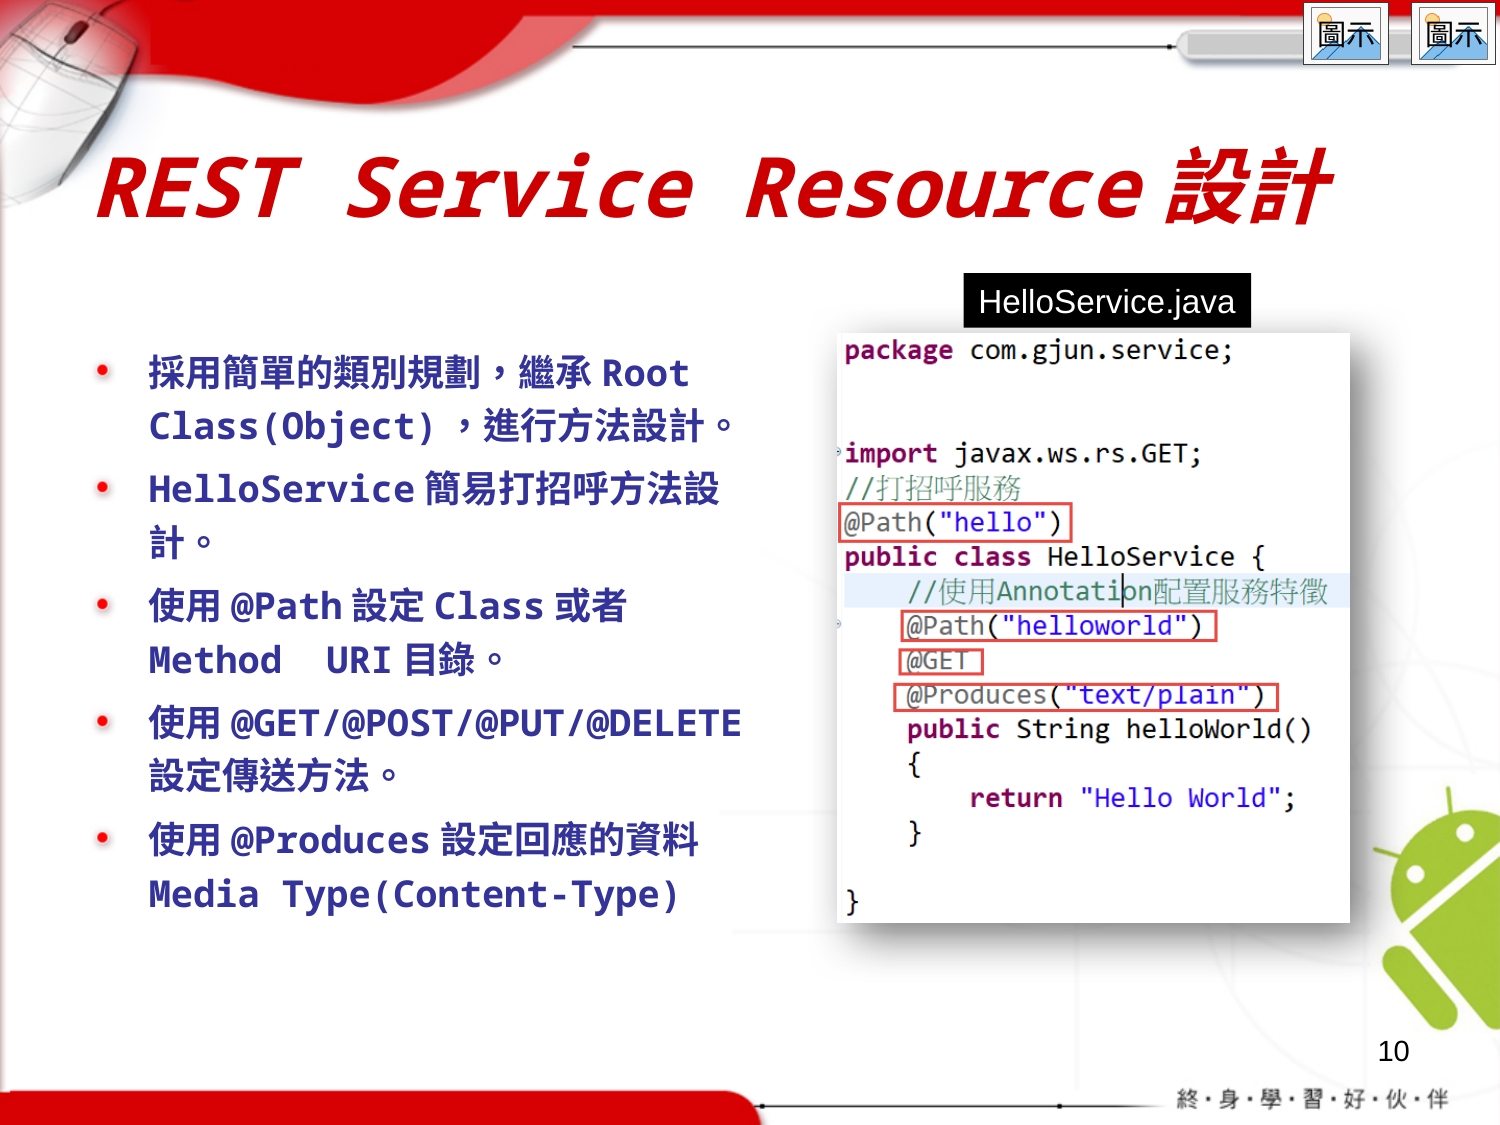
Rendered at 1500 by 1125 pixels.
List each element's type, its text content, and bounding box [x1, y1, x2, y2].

text_box HelloService.java [963, 273, 1252, 328]
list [837, 333, 1351, 923]
slide_number 10 [1074, 1024, 1426, 1103]
list 採用簡單的類別規劃，繼承Root Class(Object)，進行方法設計。 HelloService簡易打招呼方法設計。 使用@Path設定Class或者Method URI目錄。 使用@GET/@POST/@PUT/@DELETE設定傳送方法。 使用@Produces設定回應的資料Media Type(Content-Type) [75, 332, 786, 924]
title REST Service Resource設計 [74, 126, 1426, 282]
picture [0, 0, 1500, 1125]
